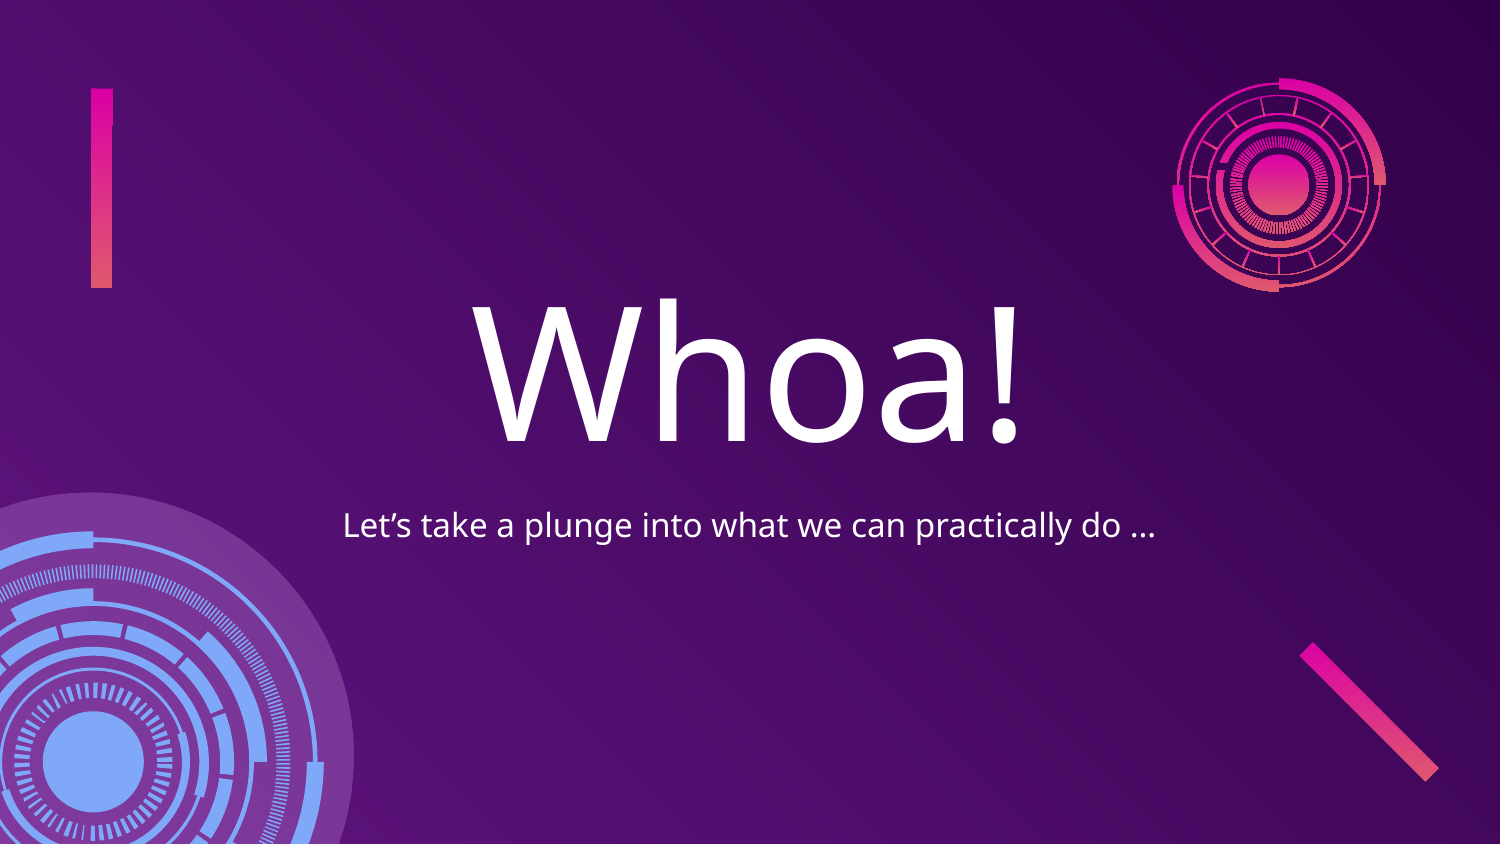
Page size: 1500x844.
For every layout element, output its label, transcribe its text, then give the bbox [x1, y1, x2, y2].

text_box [1168, 74, 1386, 294]
subtitle Let’s take a plunge into what we can practically do … [327, 478, 1173, 570]
text_box [1299, 641, 1439, 782]
text_box [90, 88, 113, 289]
title Whoa! [327, 274, 1173, 460]
